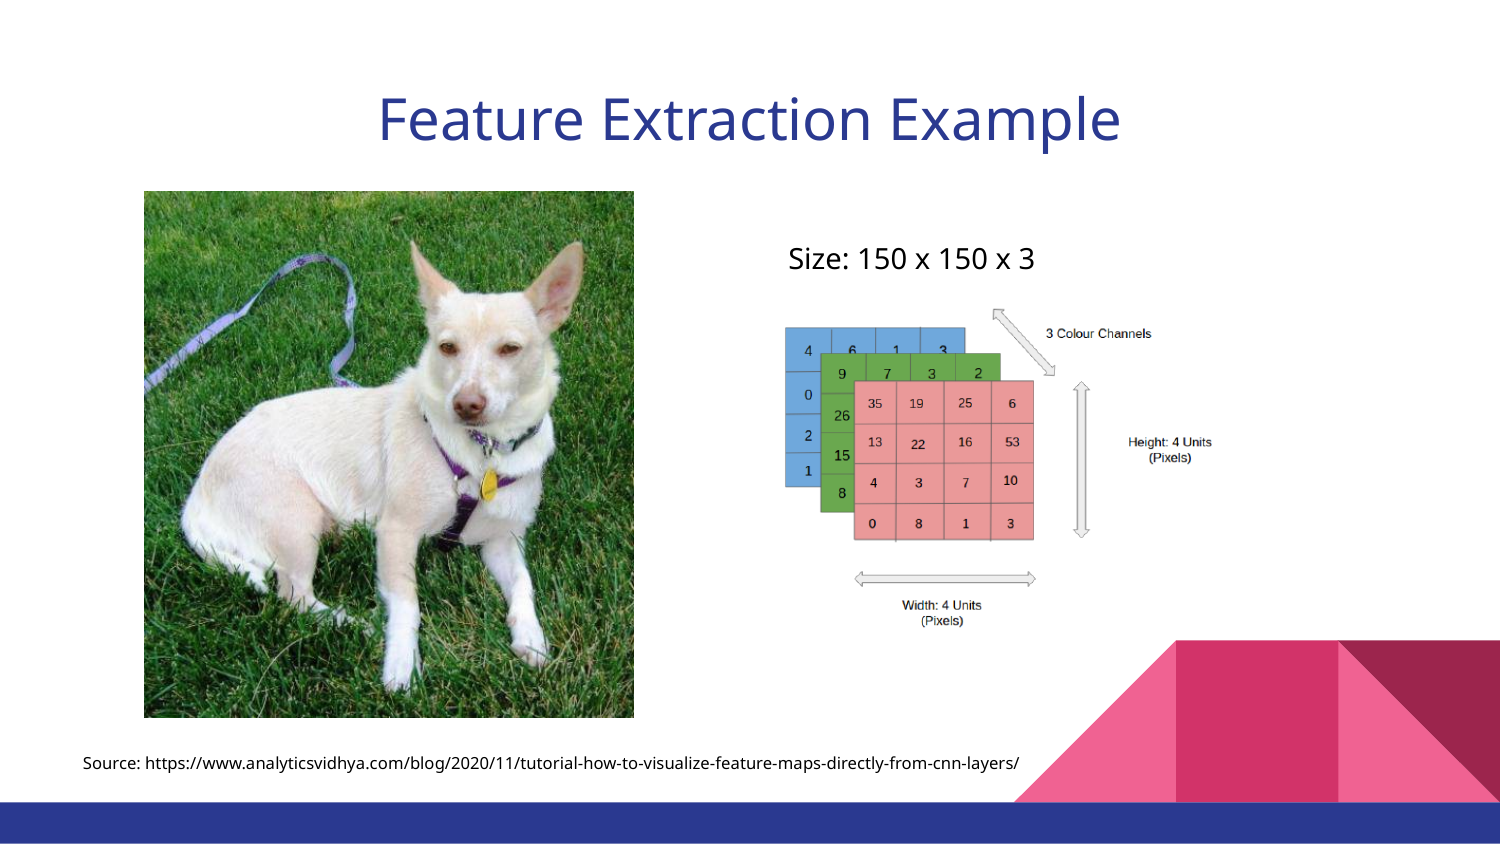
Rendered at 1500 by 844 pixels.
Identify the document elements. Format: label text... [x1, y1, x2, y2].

picture [773, 307, 1216, 630]
picture [144, 191, 634, 719]
text_box Source: https://www.analyticsvidhya.com/blog/2020/11/tutorial-how-to-visualize-feature-maps-directly-from-cnn-layers/ [67, 742, 1043, 783]
text_box Size: 150 x 150 x 3 [773, 225, 1159, 291]
title Feature Extraction Example [51, 67, 1449, 167]
